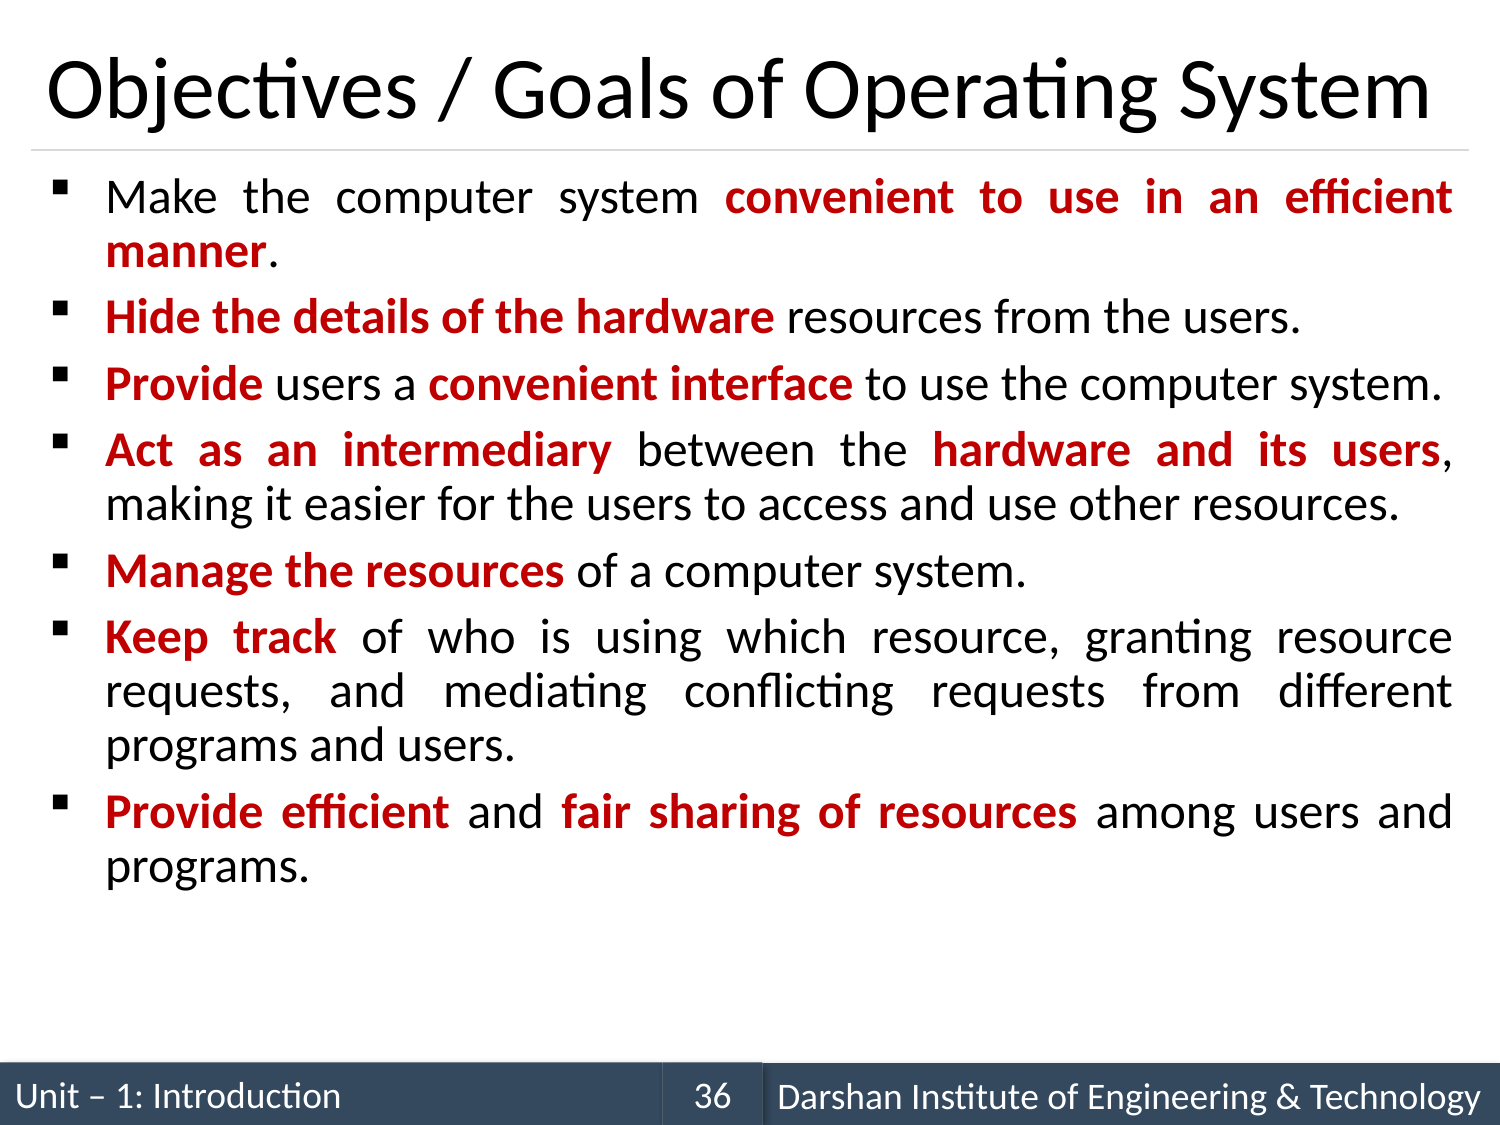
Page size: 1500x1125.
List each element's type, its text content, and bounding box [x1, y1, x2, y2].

list Make the computer system convenient to use in an efficient manner. Hide the details of the hardware resources from the users. Provide users a convenient interface to use the computer system. Act as an intermediary between the hardware and its users, making it easier for the users to access and use other resources. Manage the resources of a computer system. Keep track of who is using which resource, granting resource requests, and mediating conflicting requests from different programs and users. Provide efficient and fair sharing of resources among users and programs. [31, 162, 1469, 1038]
title Objectives / Goals of Operating System [31, 17, 1469, 150]
